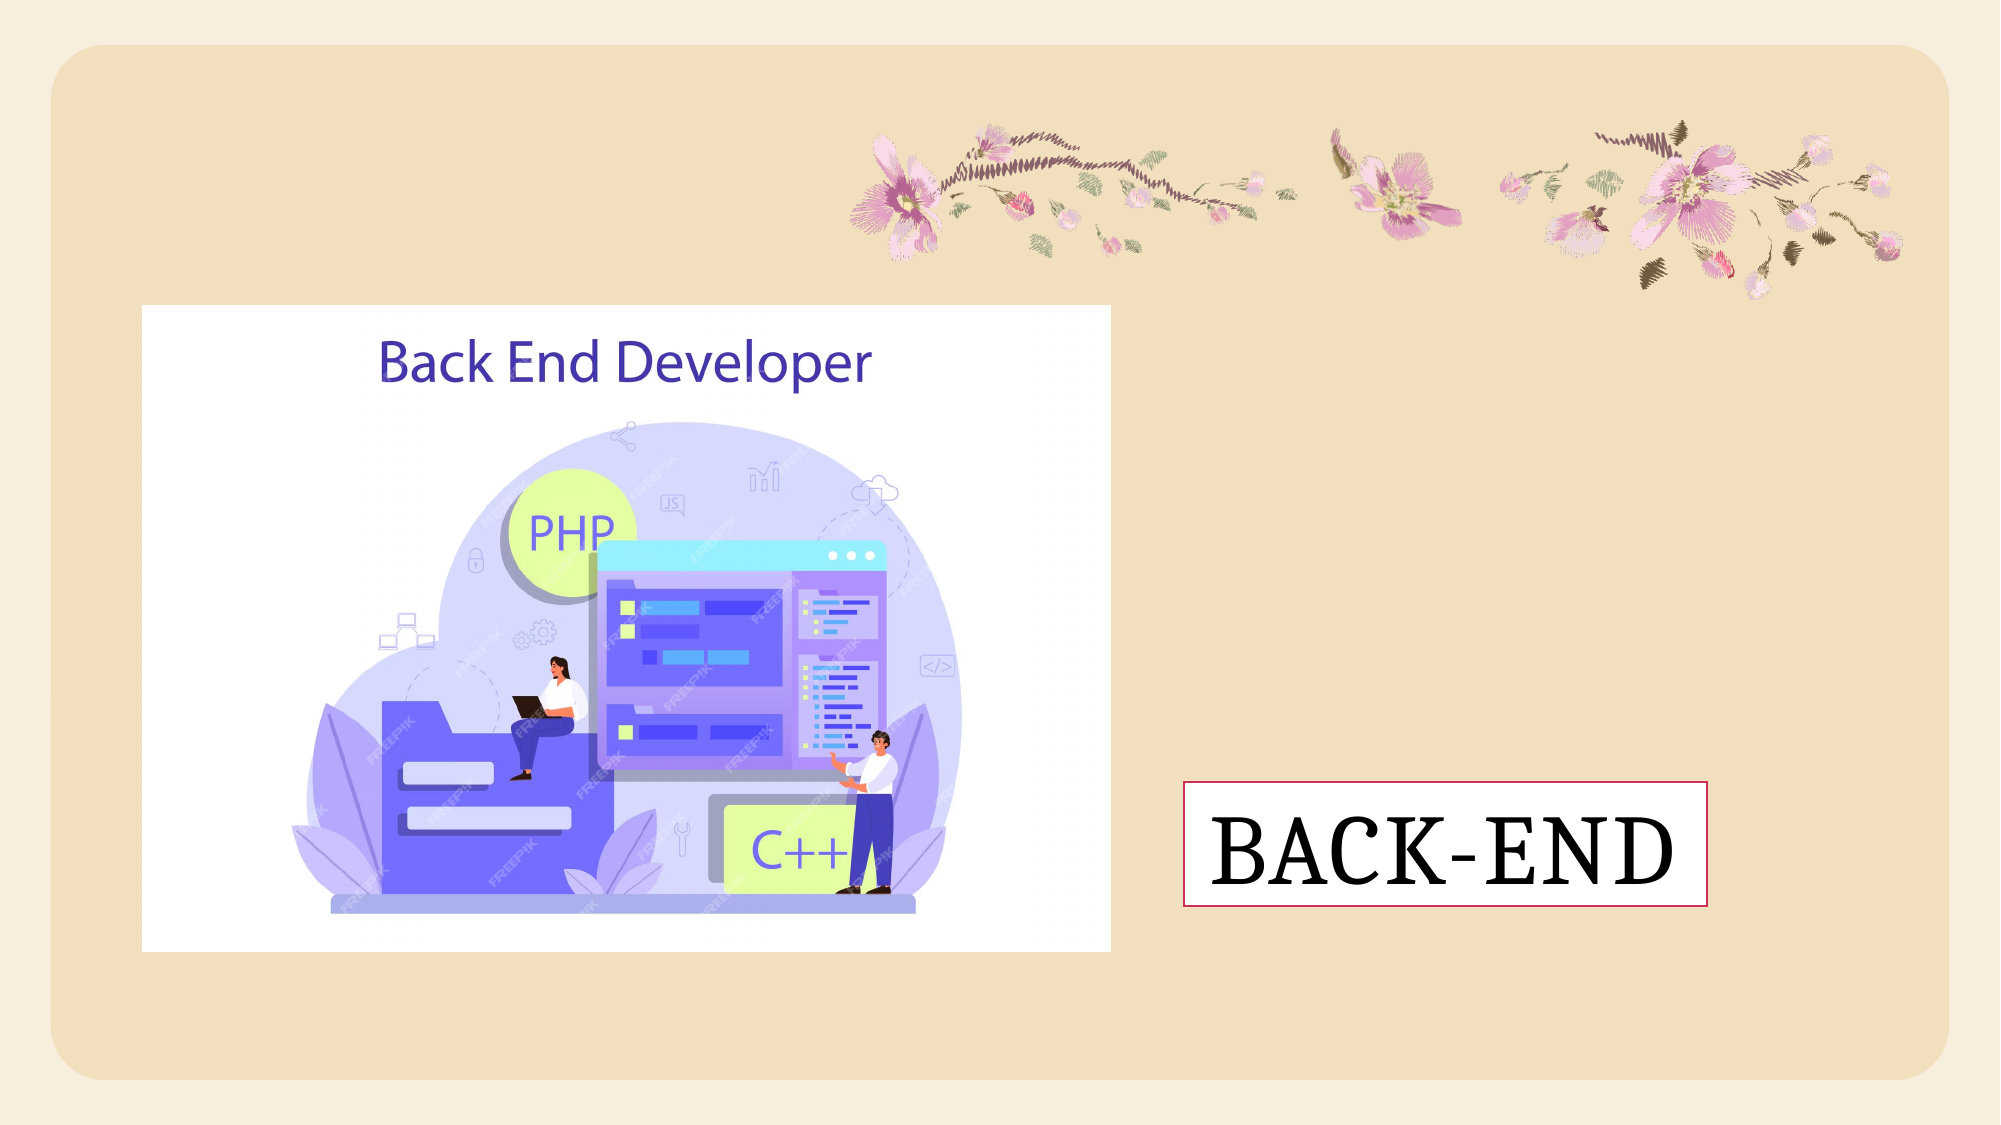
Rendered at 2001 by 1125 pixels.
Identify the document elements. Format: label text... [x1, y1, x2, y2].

picture [845, 109, 1903, 300]
picture [142, 305, 1111, 952]
title BACK-END [1183, 781, 1708, 907]
